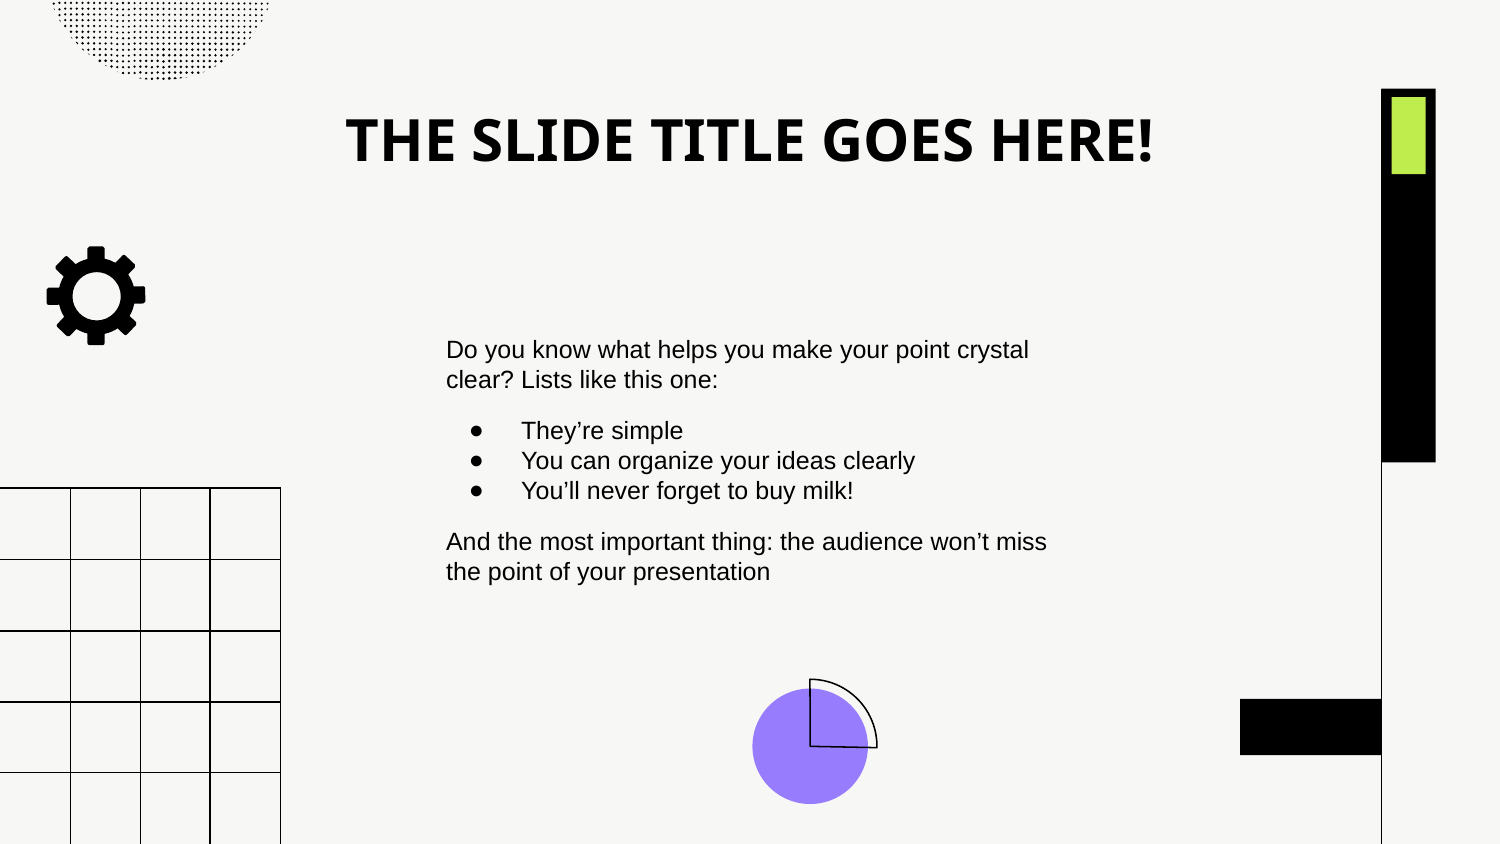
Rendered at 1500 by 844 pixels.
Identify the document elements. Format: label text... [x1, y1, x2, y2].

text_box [0, 486, 281, 844]
text_box [46, 246, 146, 346]
text_box [1240, 698, 1382, 756]
title THE SLIDE TITLE GOES HERE! [118, 88, 1382, 183]
list Do you know what helps you make your point crystal clear? Lists like this one: They’re simple You can organize your ideas clearly You’ll never forget to buy milk! And the most important thing: the audience won’t miss the point of your presentation [430, 318, 1069, 623]
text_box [743, 678, 878, 814]
